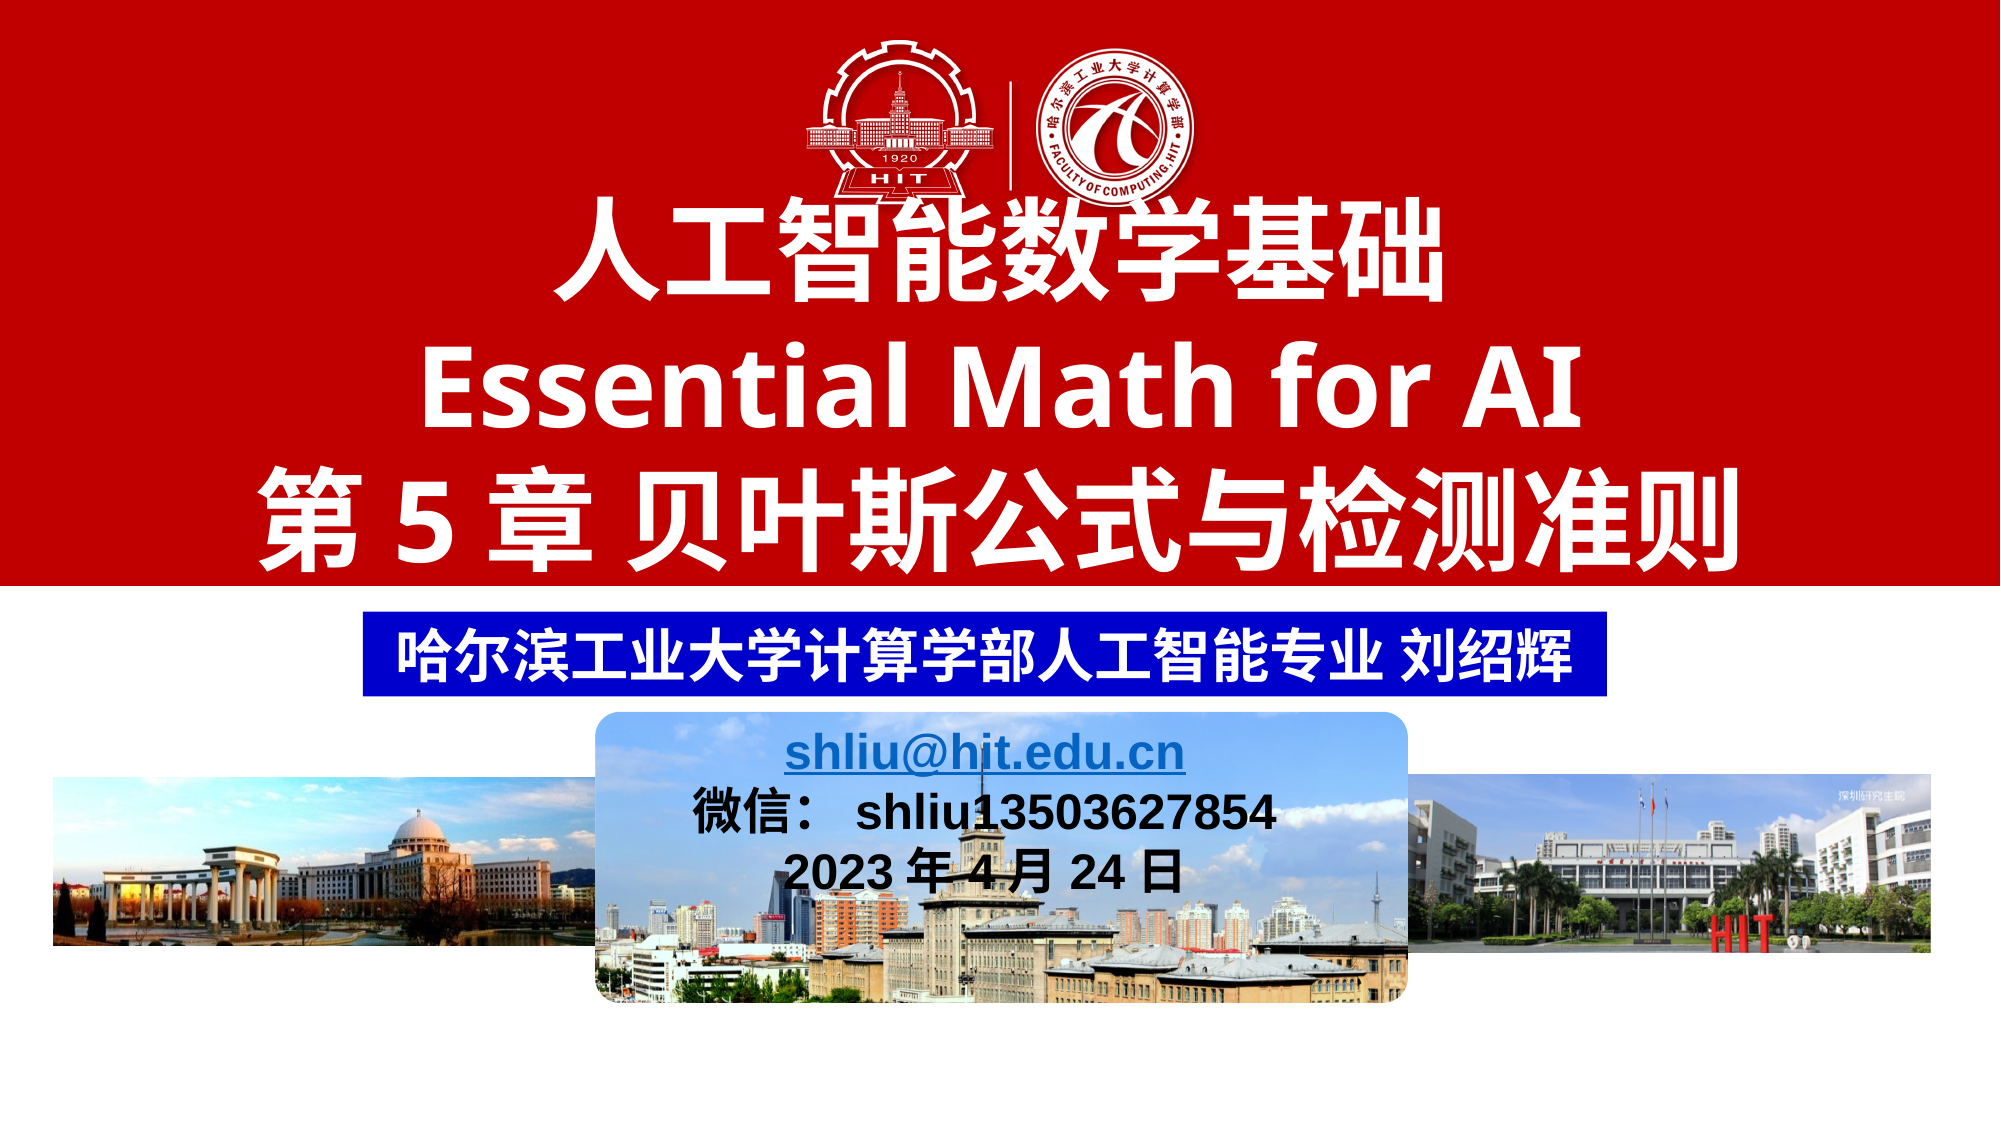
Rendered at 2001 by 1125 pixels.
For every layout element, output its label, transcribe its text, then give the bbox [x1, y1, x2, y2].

text_box 人工智能数学基础 Essential Math for AI 第5章 贝叶斯公式与检测准则 [0, 172, 2000, 593]
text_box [53, 711, 1932, 1003]
text_box 哈尔滨工业大学计算学部人工智能专业 刘绍辉 [362, 611, 1607, 697]
picture [806, 40, 1194, 172]
